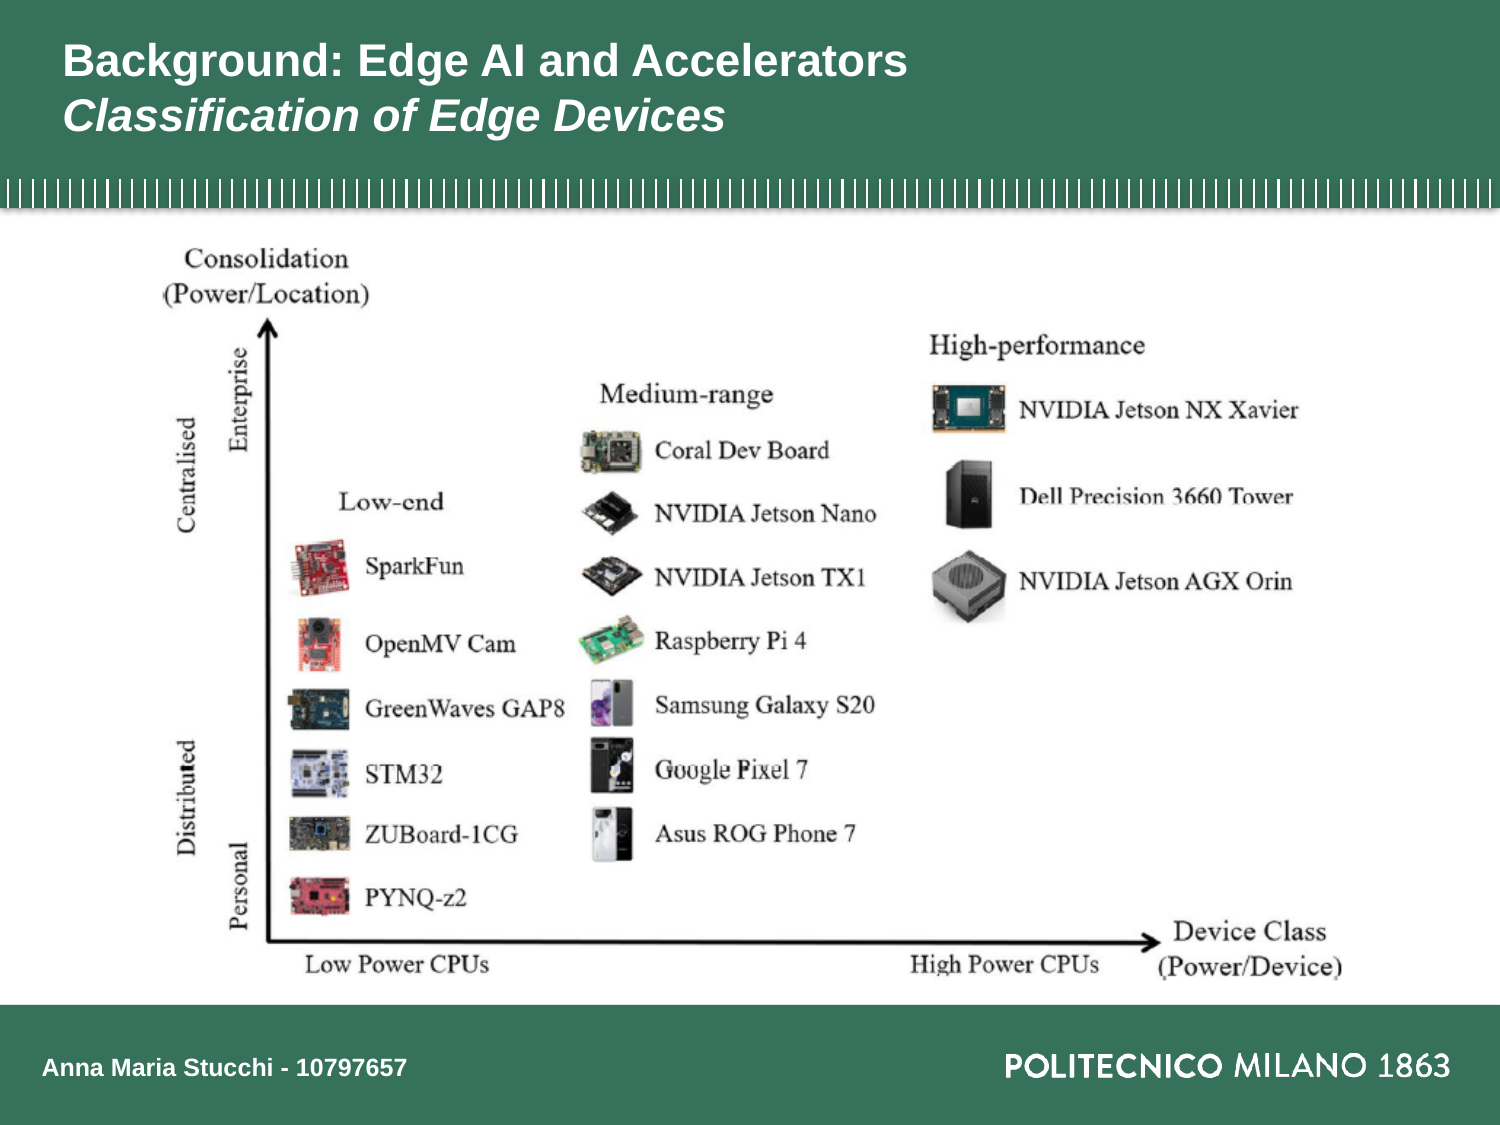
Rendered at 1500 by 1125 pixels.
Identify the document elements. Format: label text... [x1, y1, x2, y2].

title Background: Edge AI and Accelerators Classification of Edge Devices [47, 22, 1455, 161]
picture [140, 241, 1360, 1001]
picture [999, 1041, 1456, 1089]
